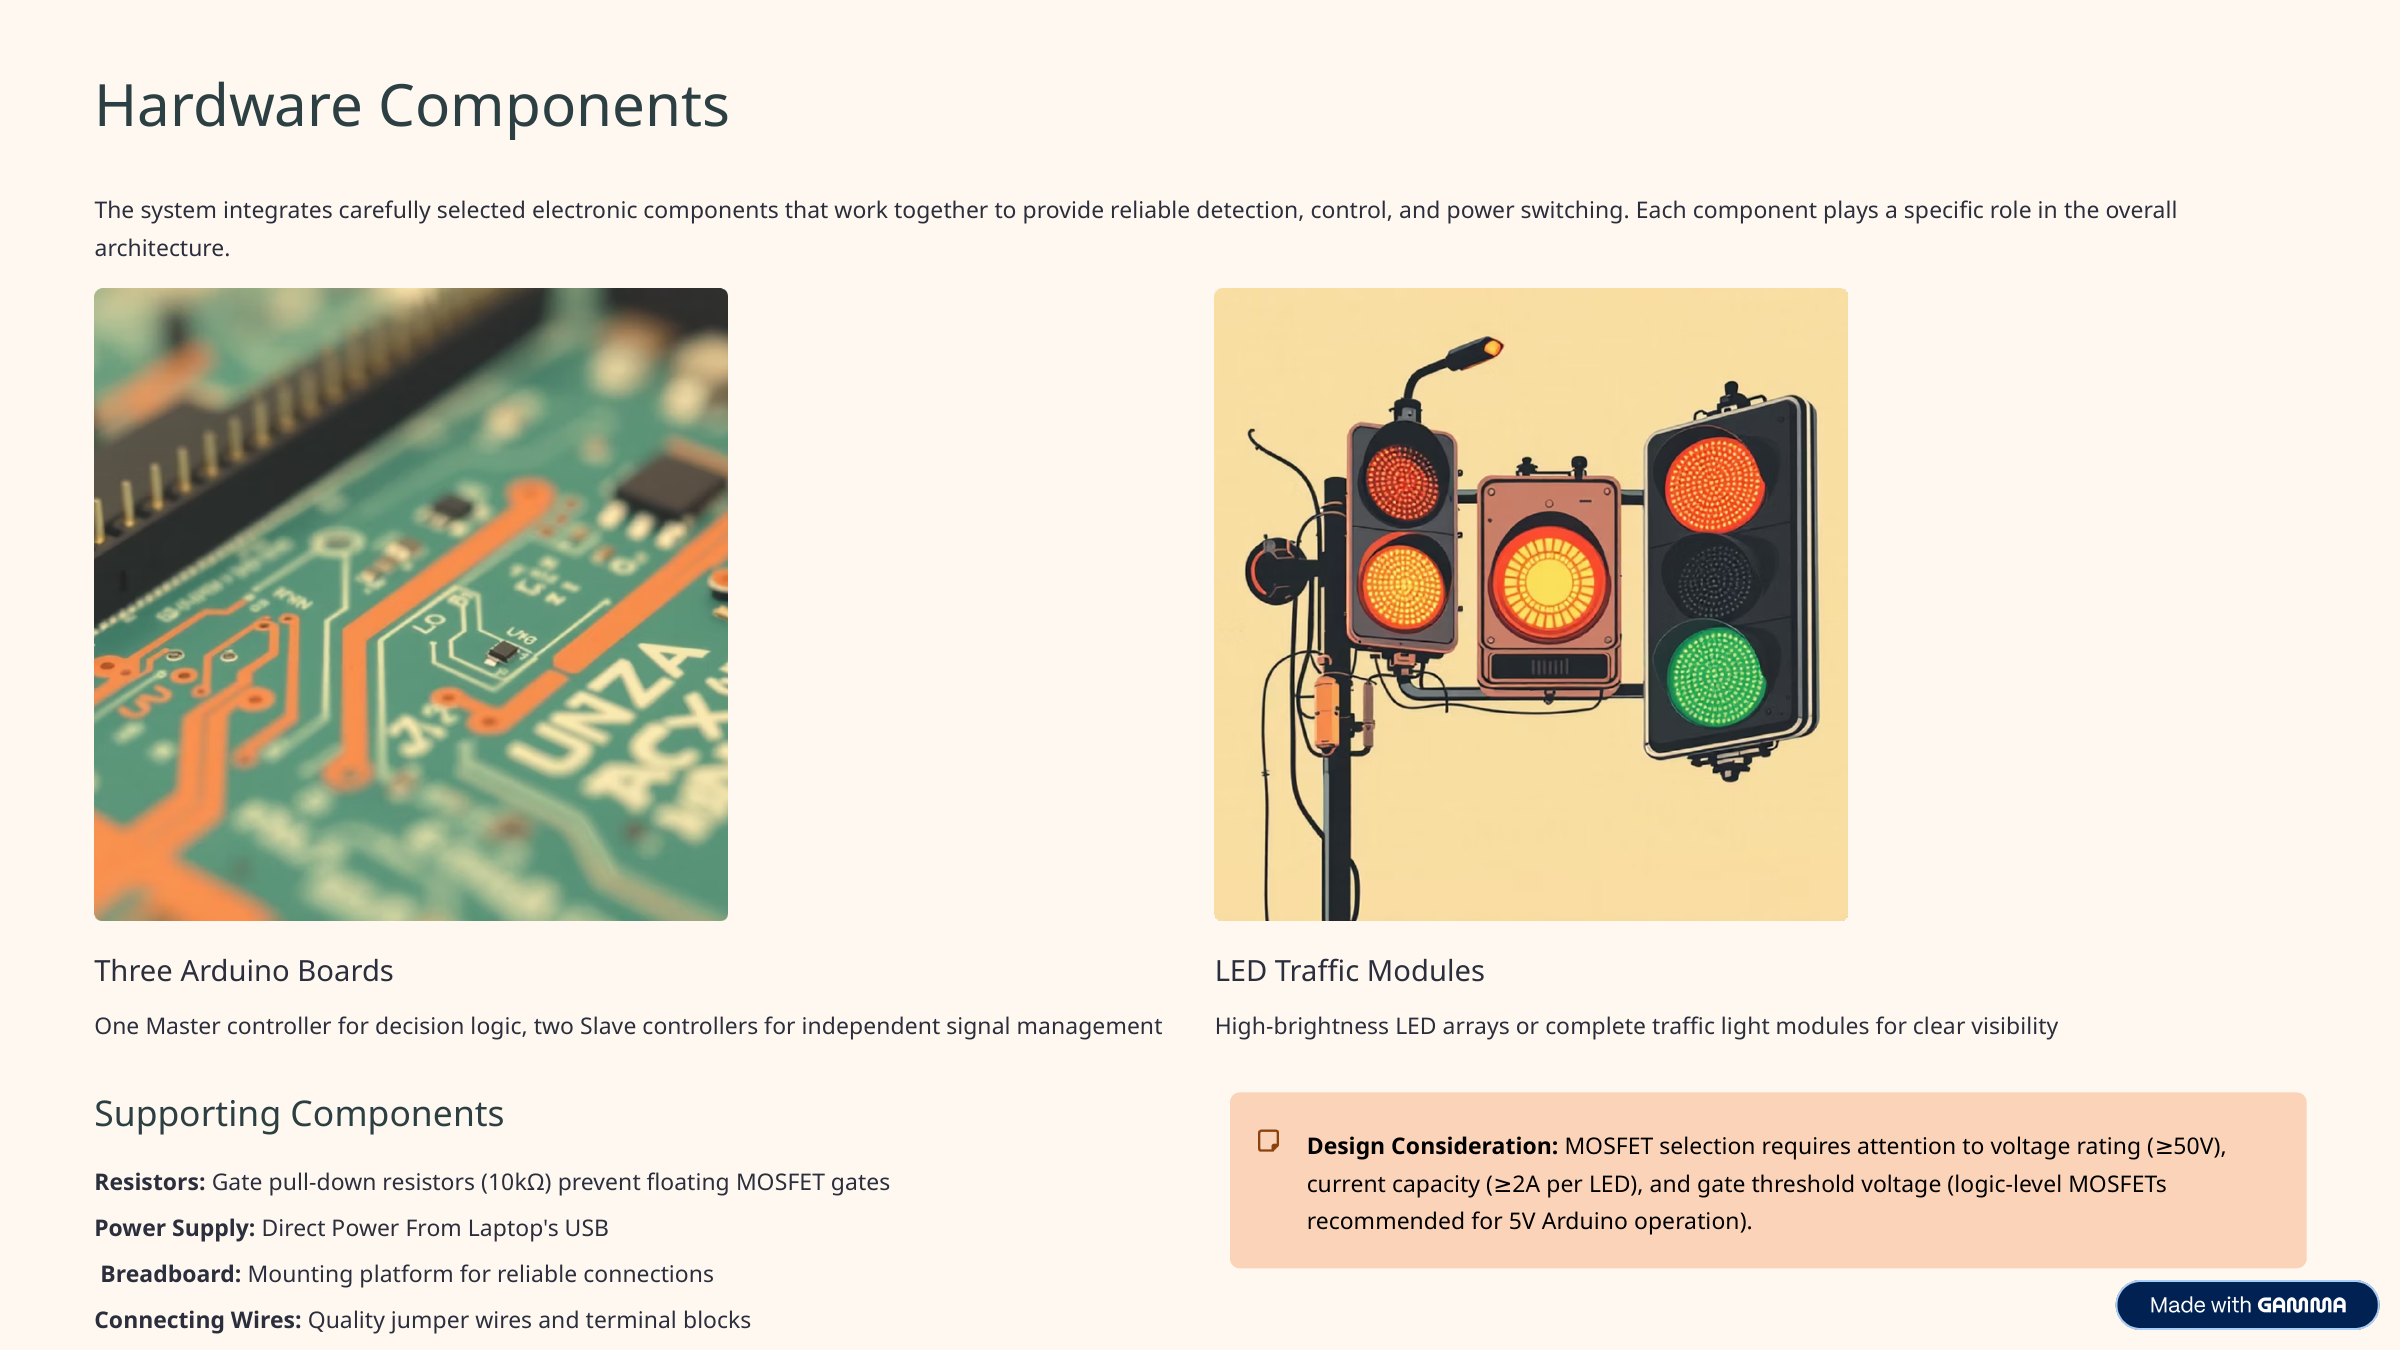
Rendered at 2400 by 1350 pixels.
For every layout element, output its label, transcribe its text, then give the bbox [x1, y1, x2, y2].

picture [1214, 288, 1848, 921]
text_box The system integrates carefully selected electronic components that work together to provide reliable detection, control, and power switching. Each component plays a specific role in the overall architecture. [94, 186, 2306, 262]
text_box Connecting Wires: Quality jumper wires and terminal blocks [94, 1295, 1172, 1334]
text_box Breadboard: Mounting platform for reliable connections [94, 1249, 1172, 1288]
text_box Power Supply: Direct Power From Laptop's USB [94, 1203, 1172, 1242]
text_box High-brightness LED arrays or complete traffic light modules for clear visibility [1214, 1001, 2306, 1040]
text_box Three Arduino Boards [94, 950, 397, 988]
text_box Design Consideration: MOSFET selection requires attention to voltage rating (≥50V), current capacity (≥2A per LED), and gate threshold voltage (logic-level MOSFETs recommended for 5V Arduino operation). [1306, 1121, 2284, 1236]
text_box Supporting Components [94, 1089, 502, 1134]
picture [1253, 1128, 1284, 1153]
picture [2106, 1271, 2389, 1339]
text_box Hardware Components [94, 64, 735, 139]
text_box One Master controller for decision logic, two Slave controllers for independent signal management [94, 1001, 1186, 1040]
text_box [1230, 1092, 2307, 1269]
text_box LED Traffic Modules [1214, 950, 1511, 988]
picture [94, 288, 728, 921]
text_box Resistors: Gate pull-down resistors (10kΩ) prevent floating MOSFET gates [94, 1157, 1172, 1196]
